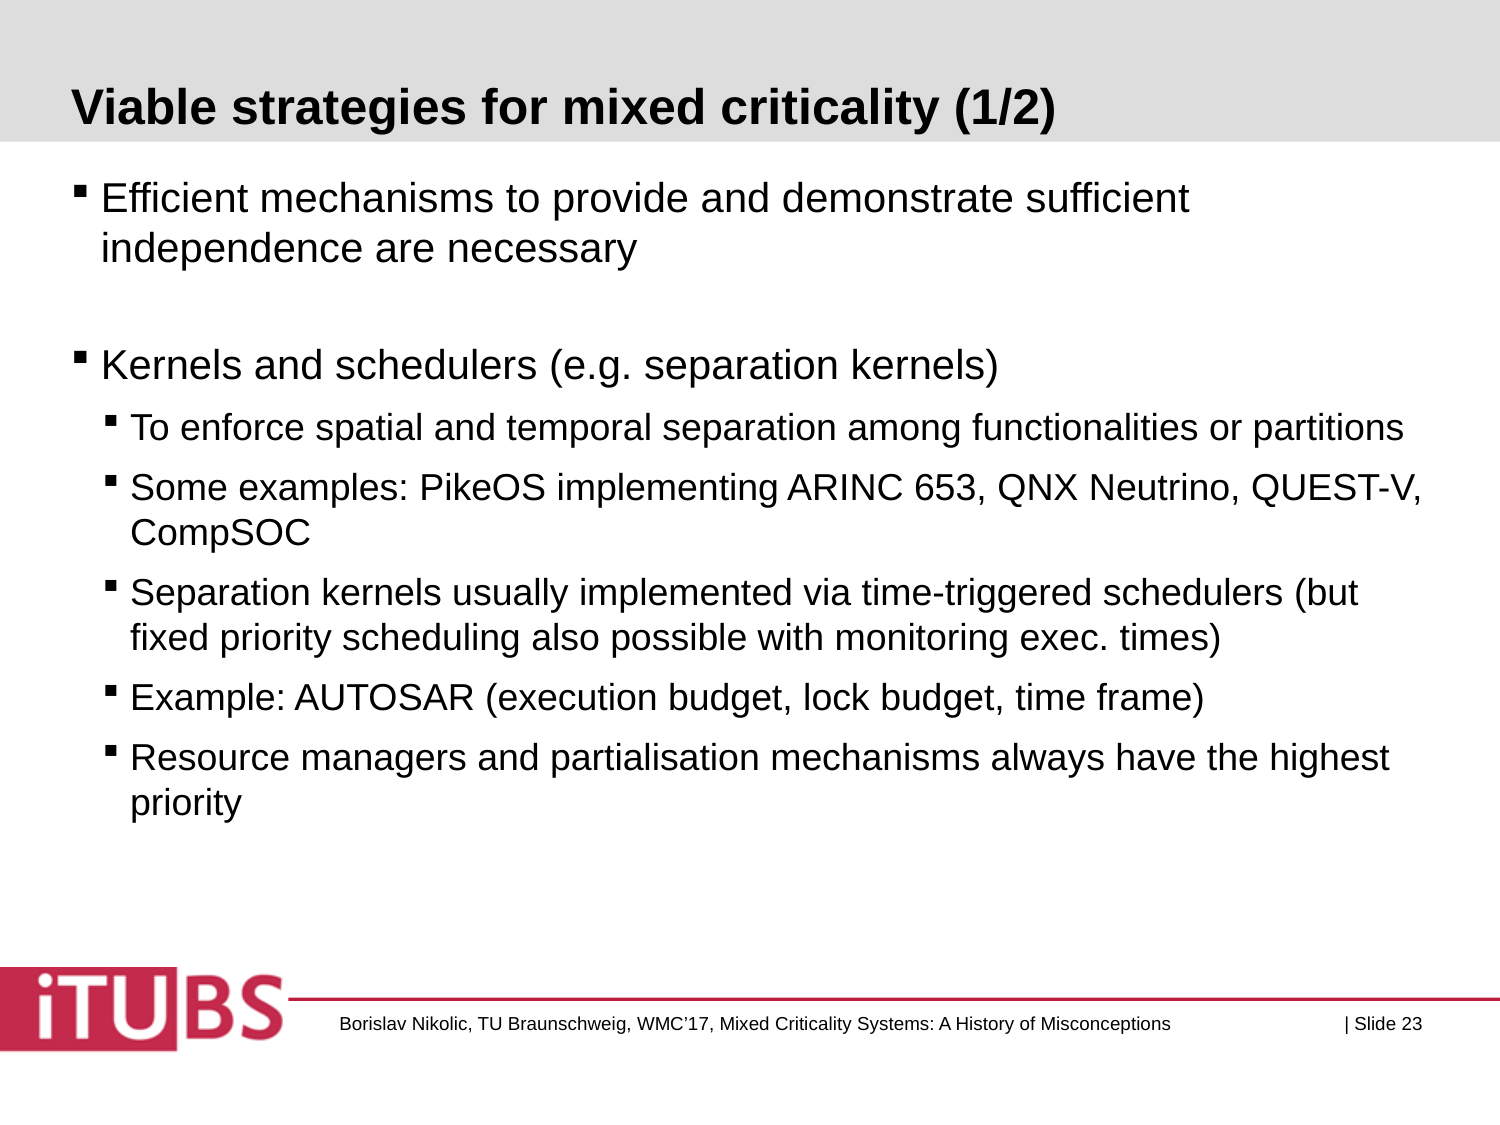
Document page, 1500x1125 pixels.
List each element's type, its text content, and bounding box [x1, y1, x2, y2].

picture [0, 967, 289, 1059]
list Efficient mechanisms to provide and demonstrate sufficient independence are necessary Kernels and schedulers (e.g. separation kernels) To enforce spatial and temporal separation among functionalities or partitions Some examples: PikeOS implementing ARINC 653, QNX Neutrino, QUEST-V, CompSOC Separation kernels usually implemented via time-triggered schedulers (but fixed priority scheduling also possible with monitoring exec. times) Example: AUTOSAR (execution budget, lock budget, time frame) Resource managers and partialisation mechanisms always have the highest priority [70, 171, 1445, 954]
title Viable strategies for mixed criticality (1/2) [70, 18, 1289, 135]
